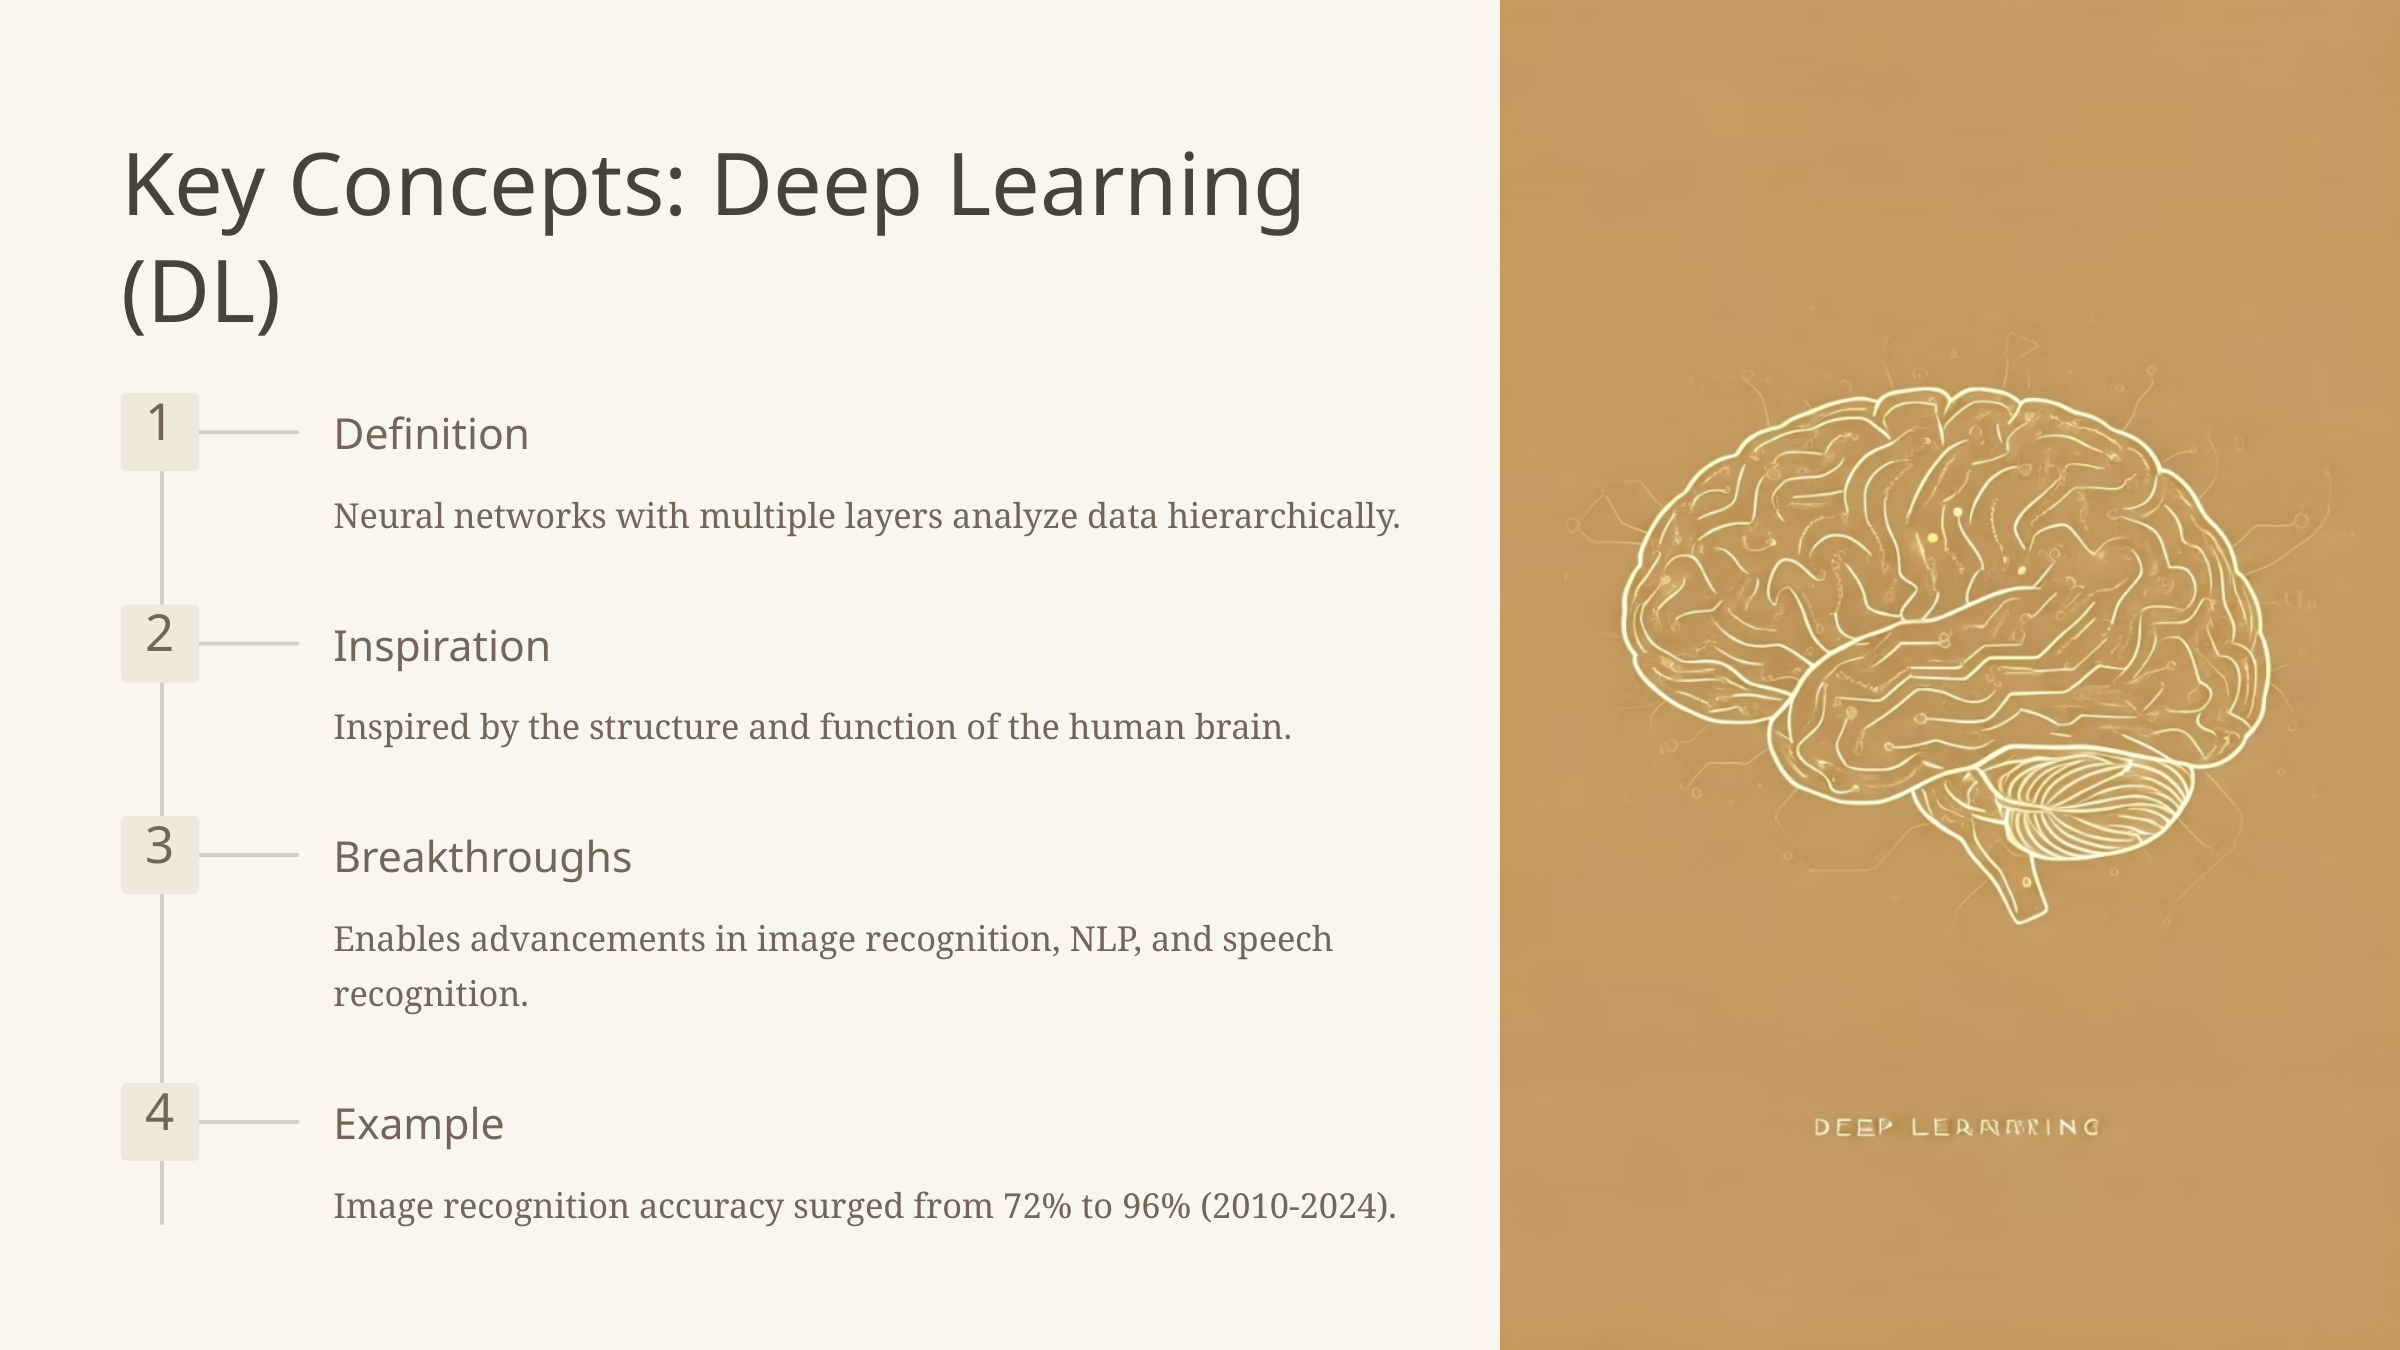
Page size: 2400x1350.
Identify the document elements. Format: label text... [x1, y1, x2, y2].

text_box [160, 1161, 164, 1226]
text_box [200, 430, 300, 435]
text_box Image recognition accuracy surged from 72% to 96% (2010-2024). [333, 1169, 1379, 1226]
text_box [121, 1082, 200, 1161]
text_box [121, 816, 200, 895]
text_box Inspiration [333, 616, 767, 671]
text_box Inspired by the structure and function of the human brain. [333, 691, 1379, 747]
text_box Enables advancements in image recognition, NLP, and speech recognition. [333, 902, 1379, 1014]
text_box 3 [134, 822, 187, 888]
picture [1499, 0, 2400, 1350]
text_box 4 [134, 1089, 187, 1155]
text_box Definition [333, 405, 767, 460]
text_box 1 [134, 399, 187, 465]
text_box [160, 683, 164, 816]
text_box [160, 472, 164, 604]
text_box Breakthroughs [333, 827, 767, 882]
text_box [200, 853, 300, 857]
text_box [200, 1119, 300, 1124]
text_box [121, 604, 200, 683]
text_box Neural networks with multiple layers analyze data hierarchically. [333, 479, 1379, 536]
text_box Key Concepts: Deep Learning (DL) [121, 124, 1379, 342]
text_box [200, 641, 300, 646]
text_box 2 [134, 611, 187, 677]
text_box [121, 393, 200, 472]
text_box Example [333, 1094, 767, 1149]
text_box [160, 895, 164, 1082]
